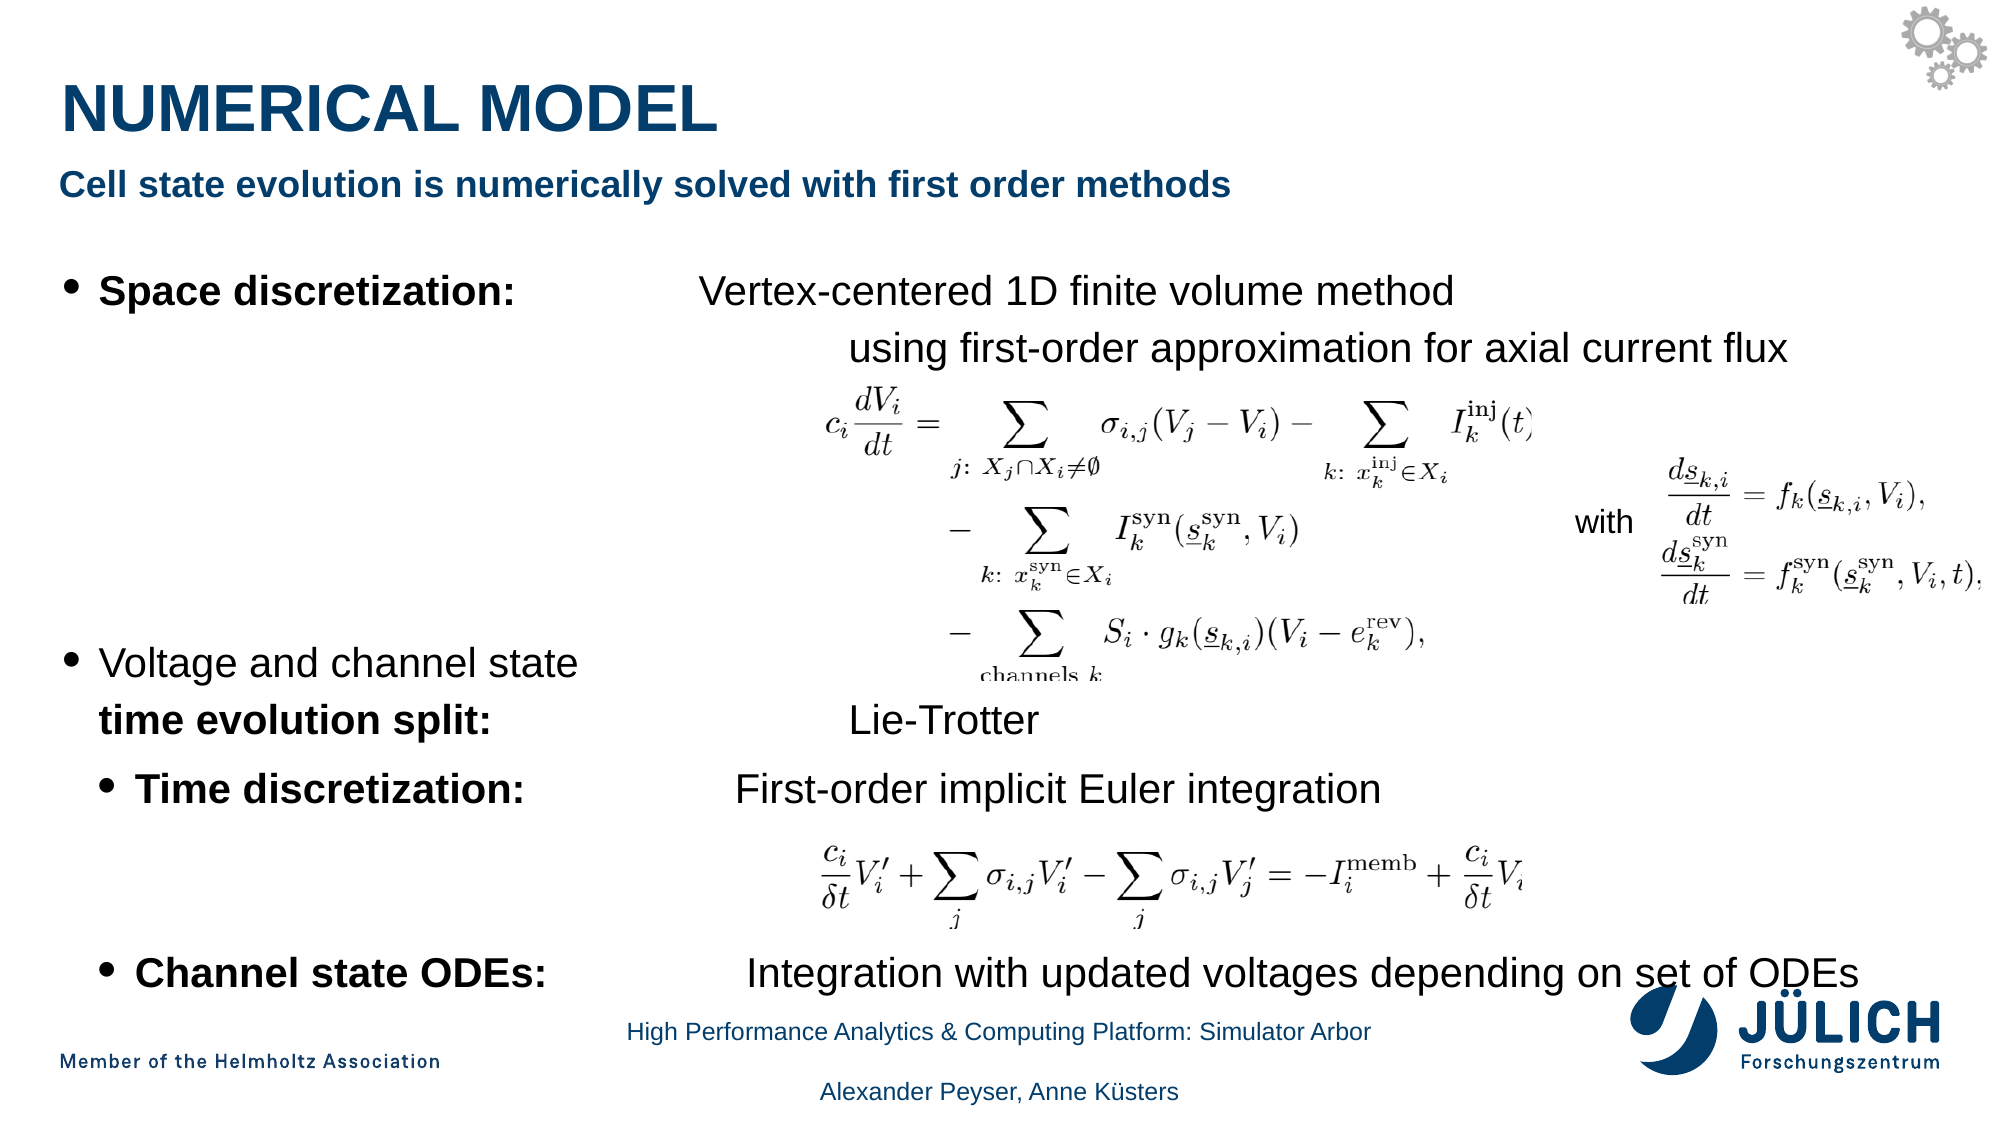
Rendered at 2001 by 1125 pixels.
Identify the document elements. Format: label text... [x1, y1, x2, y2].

list Cell state evolution is numerically solved with first order methods [58, 154, 1937, 238]
slide_number High Performance Analytics & Computing Platform: Simulator Arbor Alexander Peyser, Anne Küsters [603, 1015, 1397, 1106]
picture [1660, 456, 1981, 604]
picture [825, 386, 1532, 681]
picture [821, 845, 1523, 929]
picture [1871, 0, 2000, 99]
title Numerical Model [60, 53, 1940, 238]
list Space discretization: Vertex-centered 1D finite volume method using first-order approximation for axial current flux with Voltage and channel state time evolution split: Lie-Trotter Time discretization: First-order implicit Euler integration Channel state ODEs: Integration with updated voltages depending on set of ODEs [60, 256, 1940, 948]
